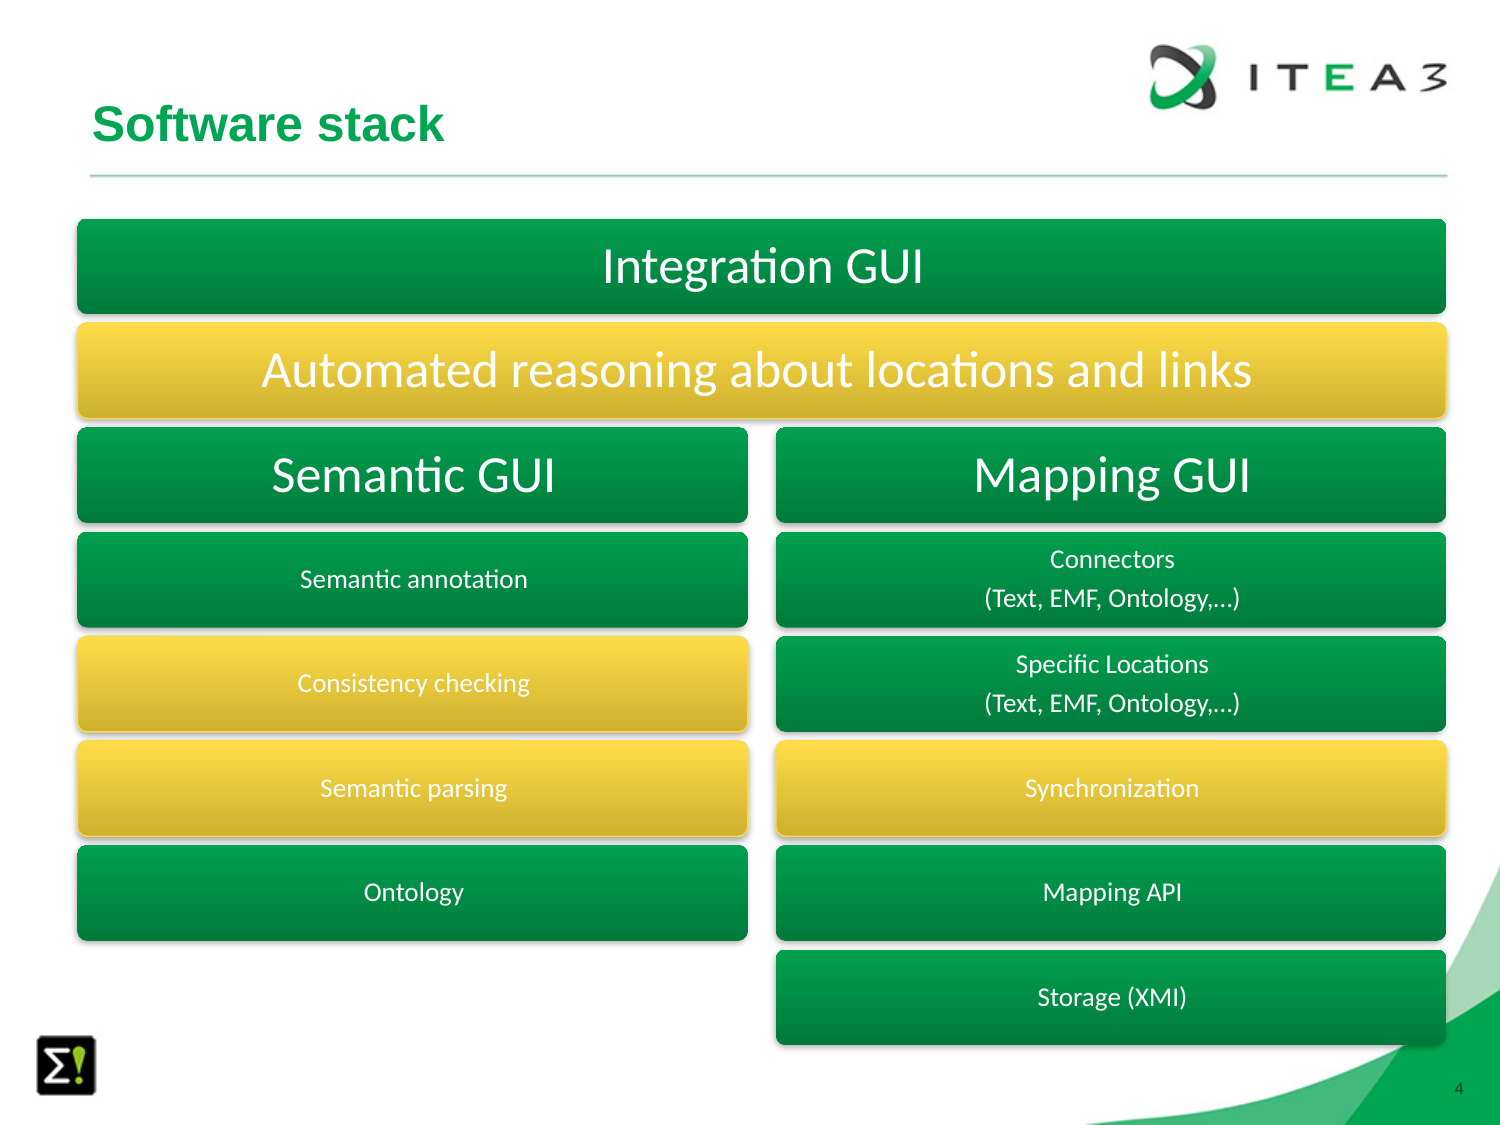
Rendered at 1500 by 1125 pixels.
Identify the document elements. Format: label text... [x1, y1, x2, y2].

picture [0, 0, 1500, 1125]
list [76, 218, 1448, 1046]
title Software stack [76, 23, 1099, 160]
